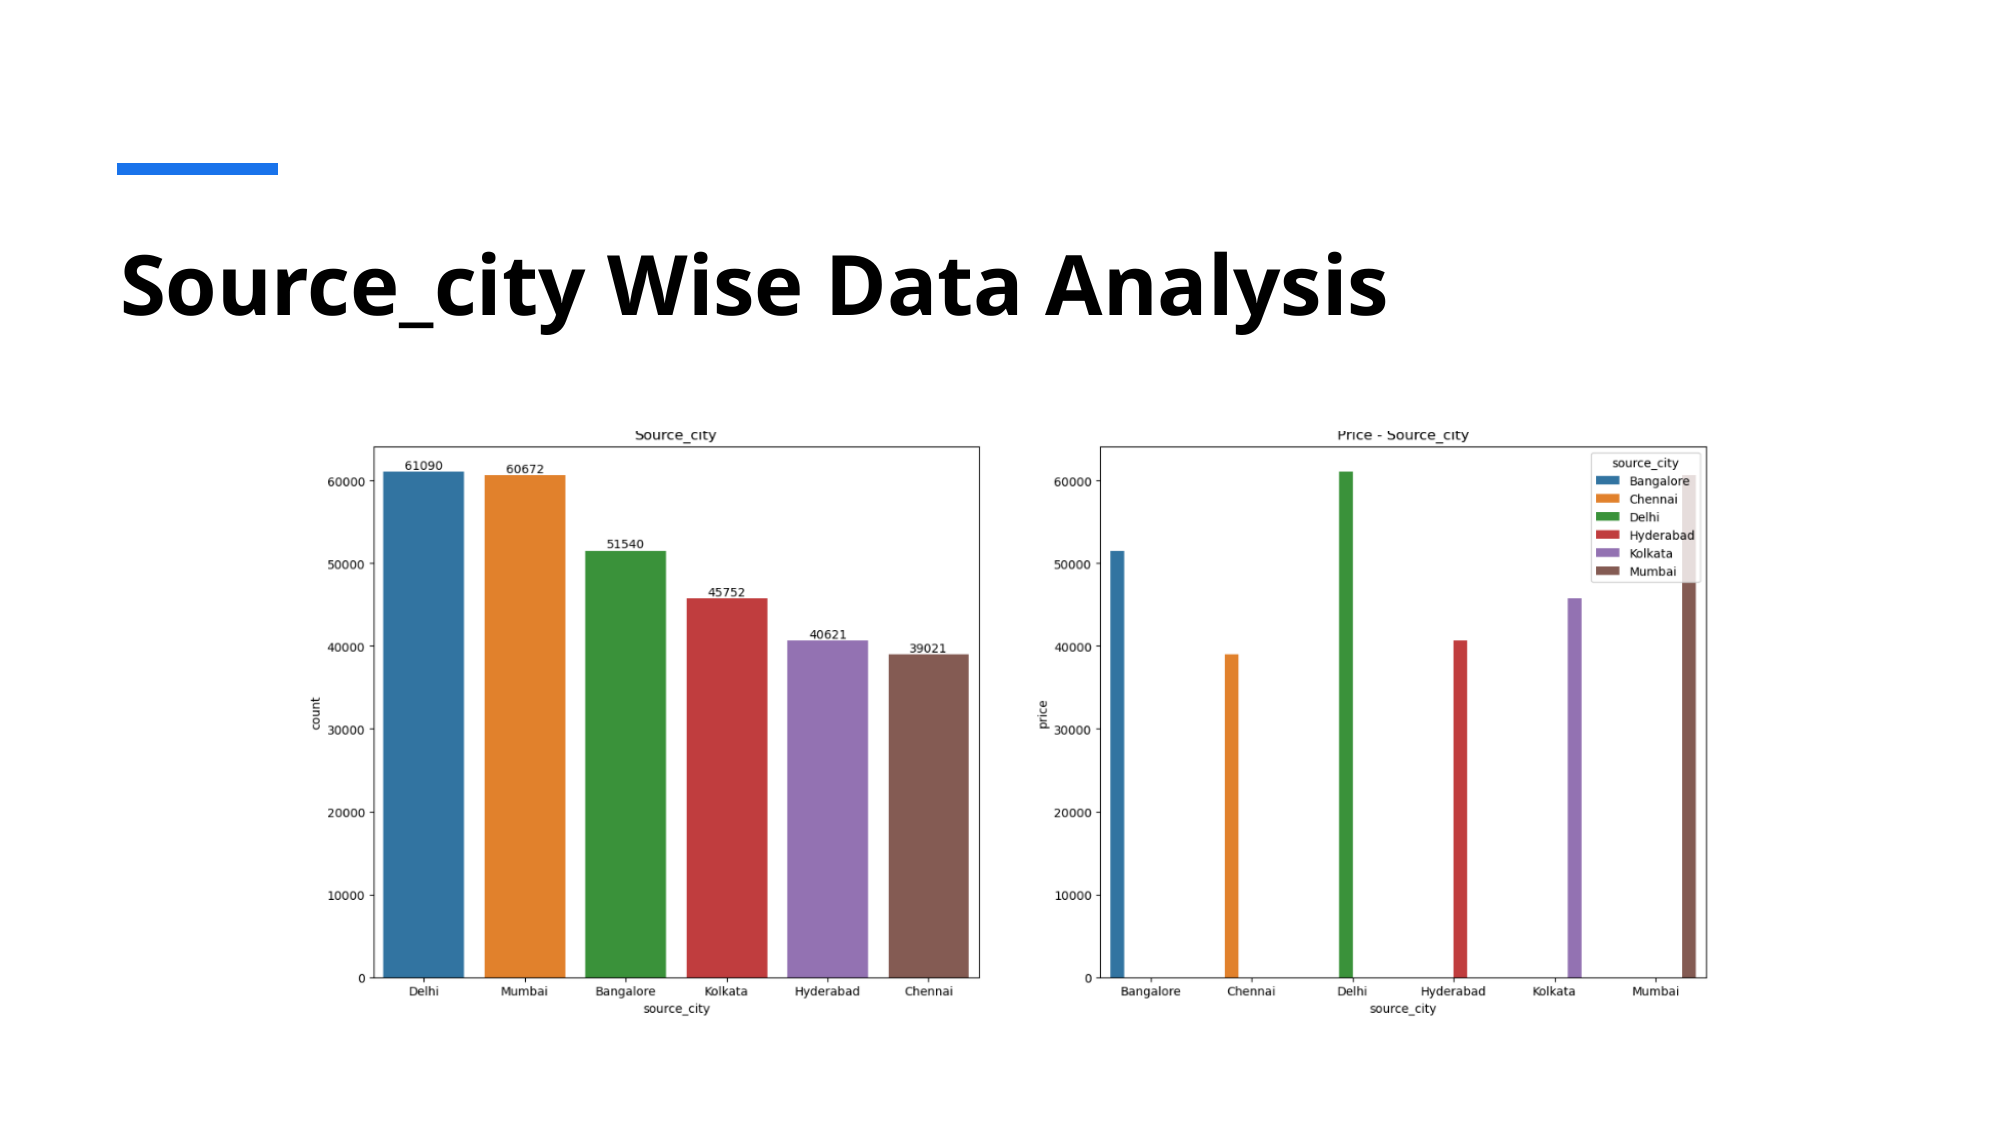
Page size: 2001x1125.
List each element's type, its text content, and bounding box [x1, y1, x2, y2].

title Source_city Wise Data Analysis [105, 224, 1892, 405]
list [280, 431, 1717, 1017]
